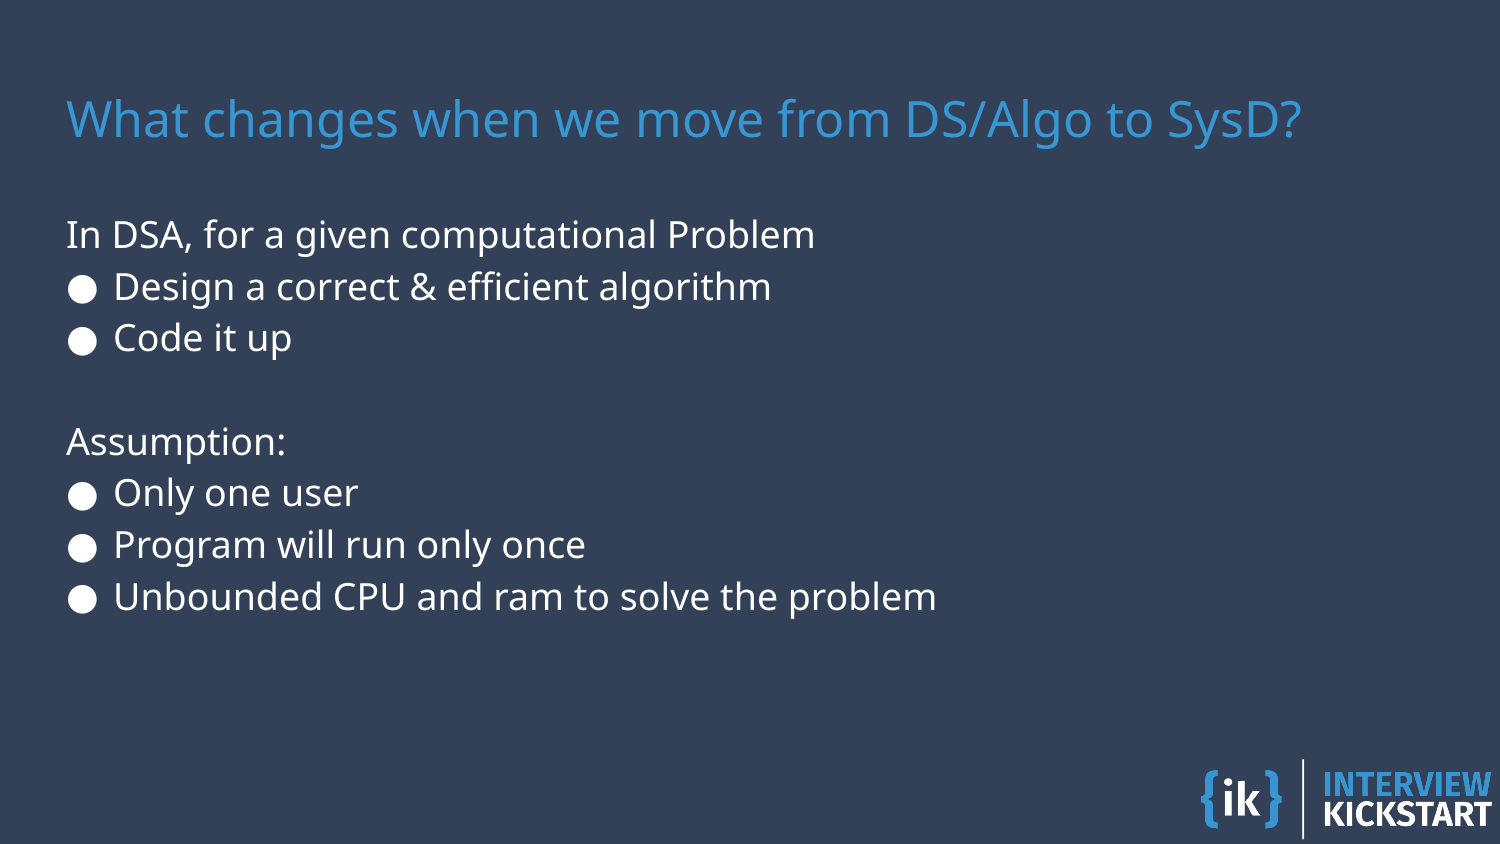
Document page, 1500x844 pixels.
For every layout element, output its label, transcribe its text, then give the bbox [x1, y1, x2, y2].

title What changes when we move from DS/Algo to SysD? [51, 72, 1449, 167]
picture [1104, 557, 1500, 844]
list In DSA, for a given computational Problem Design a correct & efficient algorithm Code it up Assumption: Only one user Program will run only once Unbounded CPU and ram to solve the problem [51, 189, 1449, 750]
